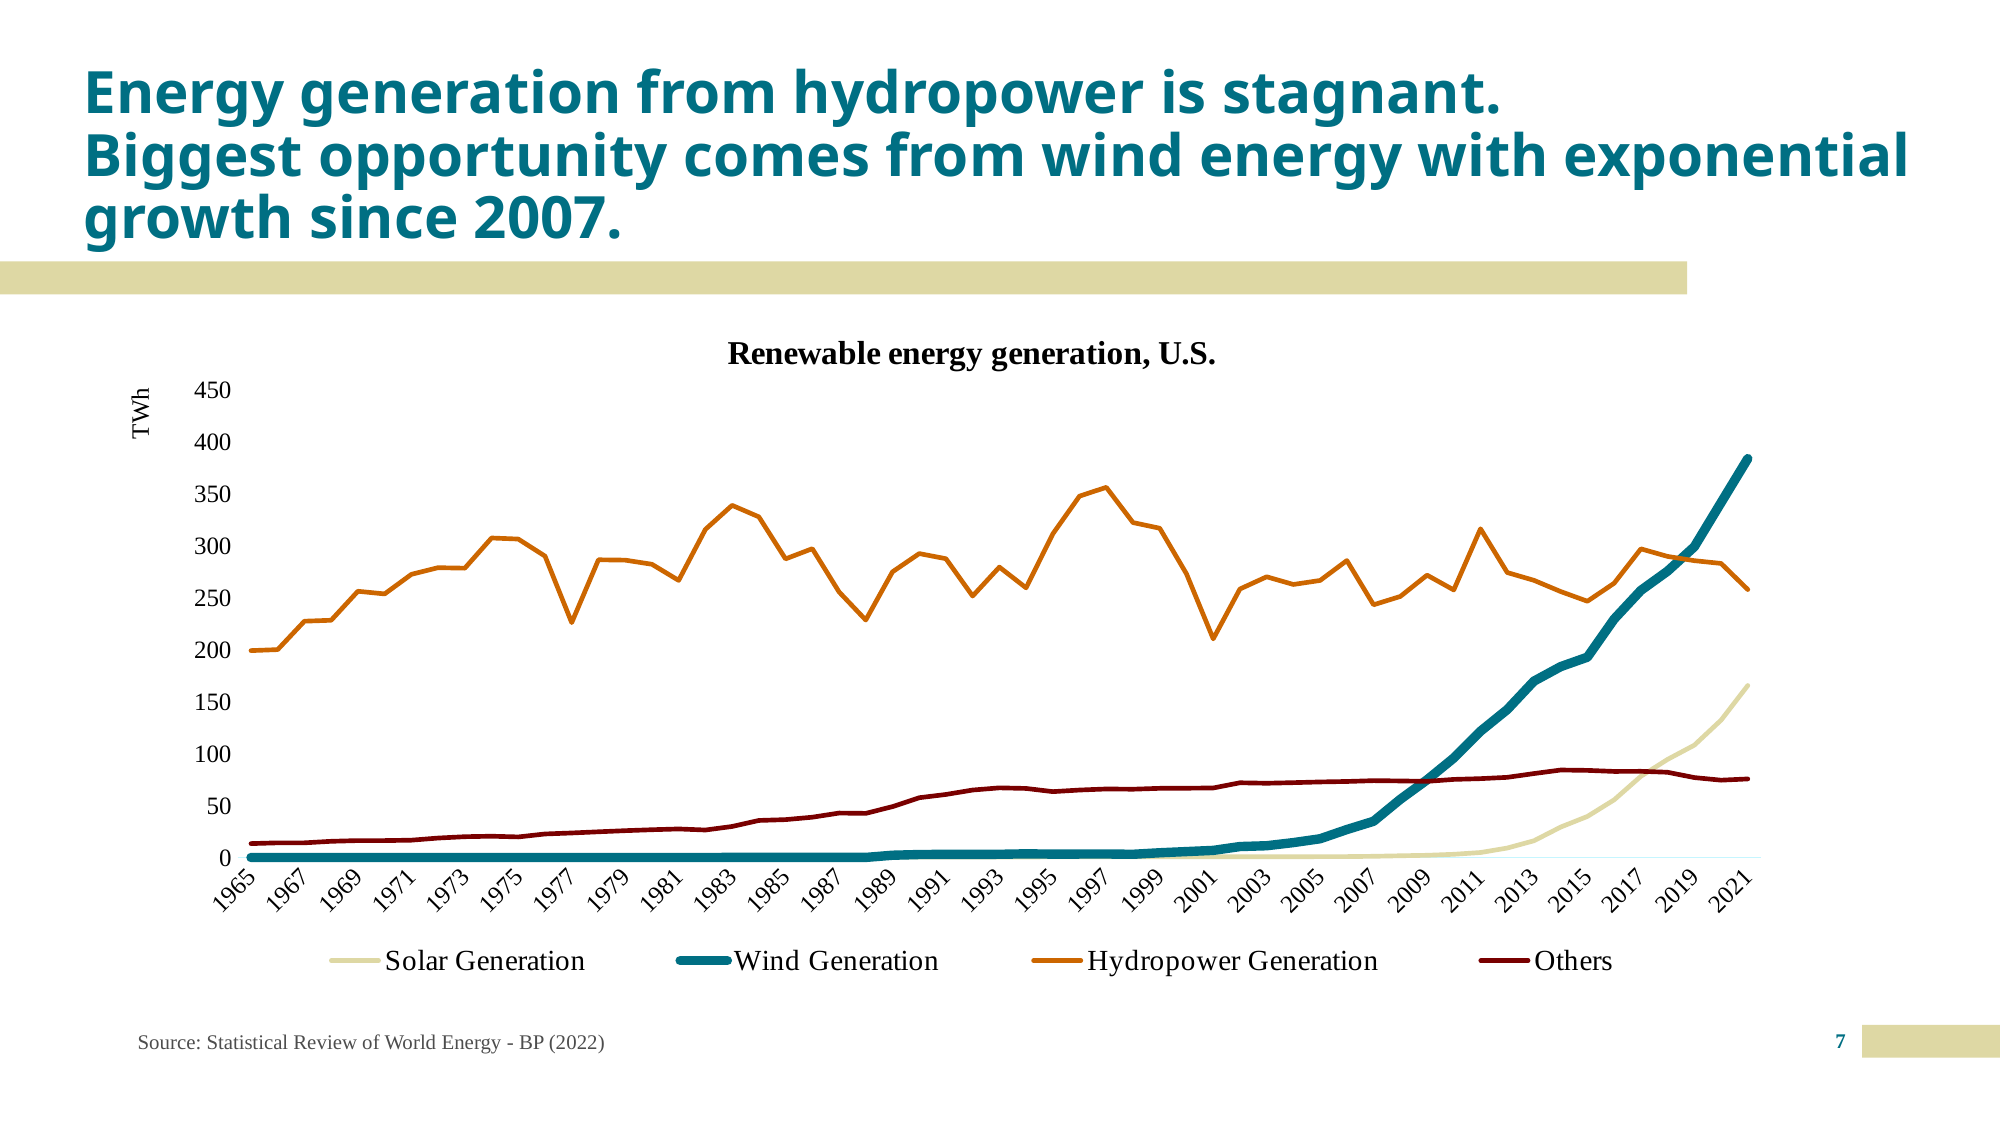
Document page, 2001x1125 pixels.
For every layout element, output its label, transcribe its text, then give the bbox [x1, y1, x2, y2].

title Energy generation from hydropower is stagnant. Biggest opportunity comes from wind energy with exponential growth since 2007. [68, 59, 1932, 255]
text_box Source: Statistical Review of World Energy - BP (2022) [137, 1025, 906, 1059]
slide_number 7 [1818, 1027, 1863, 1065]
chart [81, 301, 1863, 1025]
